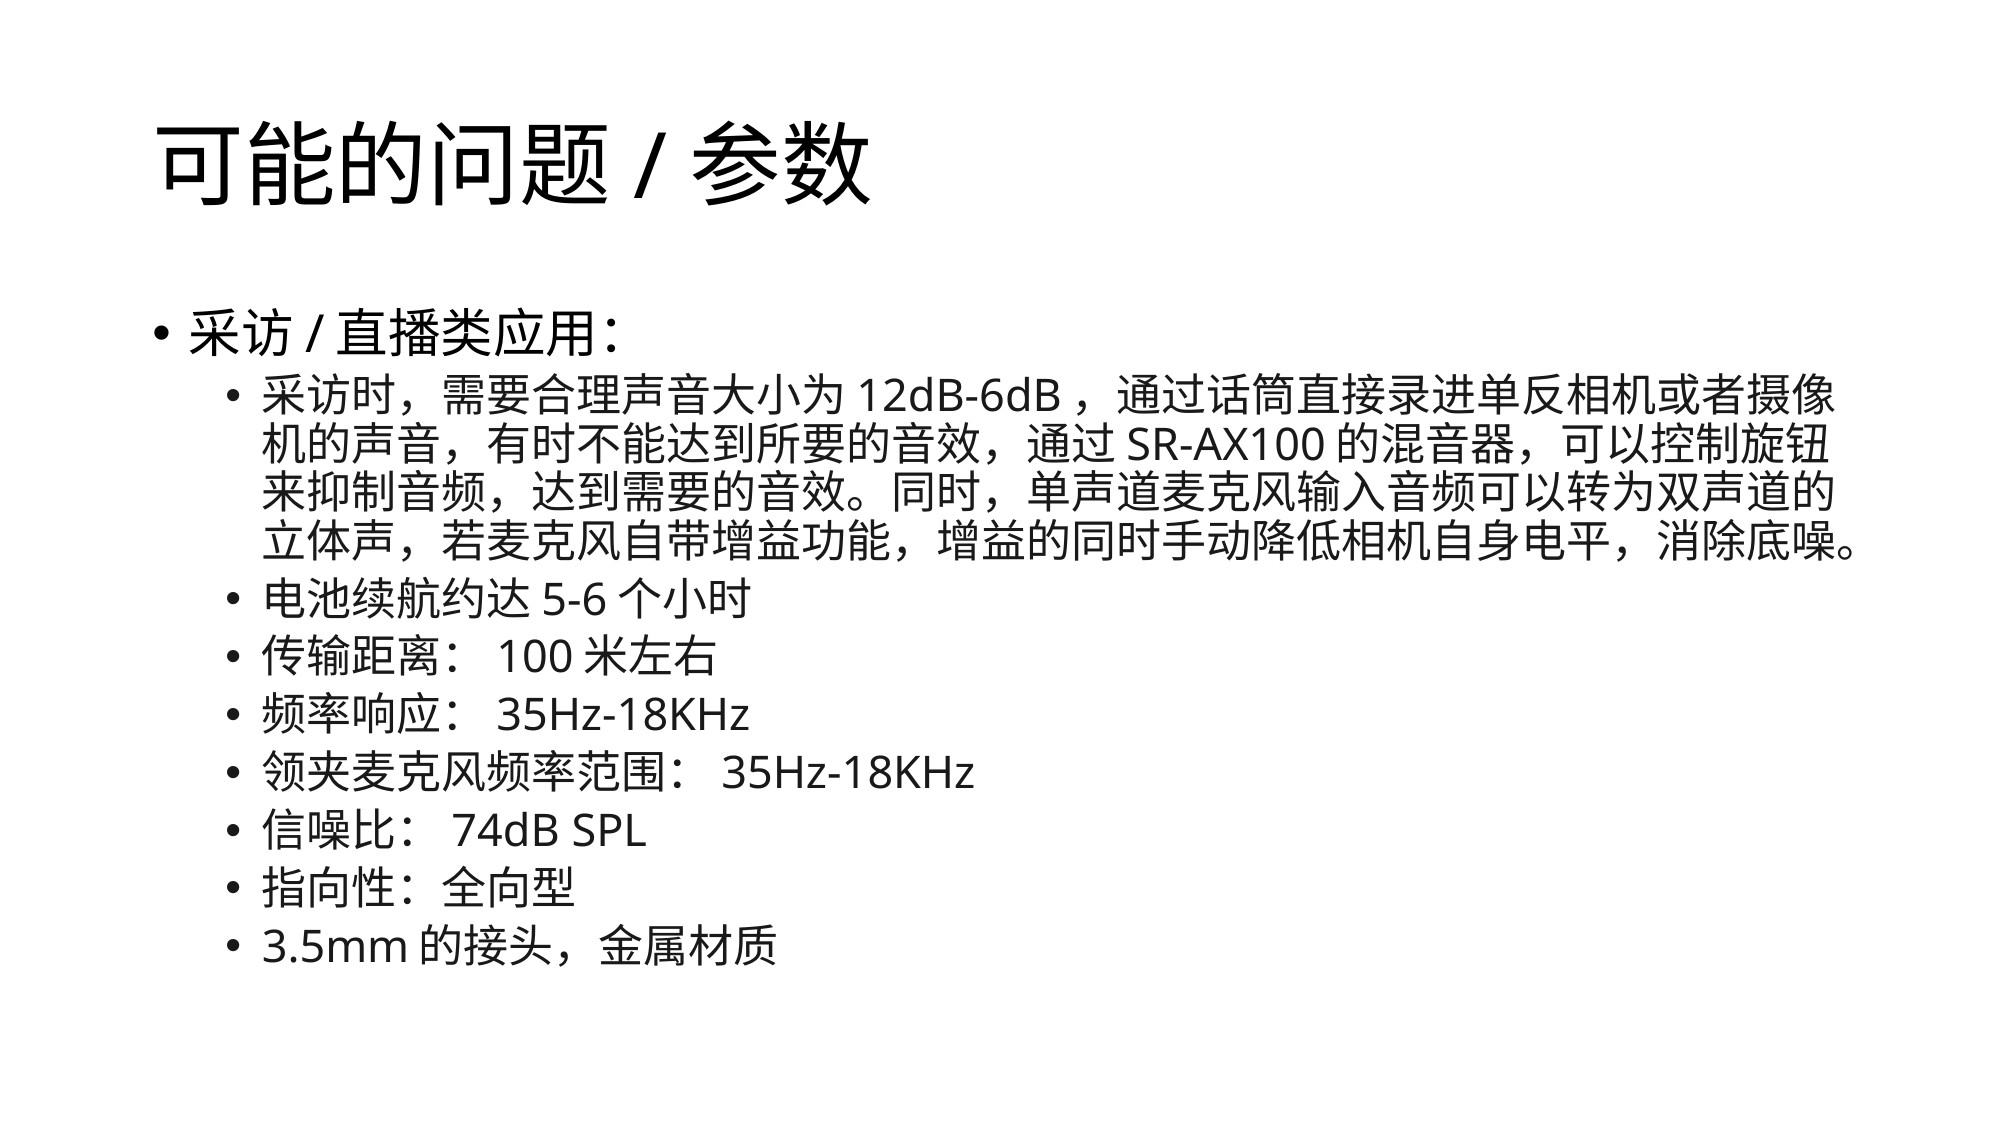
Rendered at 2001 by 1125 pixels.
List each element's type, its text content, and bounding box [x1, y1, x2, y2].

list 采访/直播类应用： 采访时，需要合理声音大小为12dB-6dB，通过话筒直接录进单反相机或者摄像机的声音，有时不能达到所要的音效，通过SR-AX100的混音器，可以控制旋钮来抑制音频，达到需要的音效。同时，单声道麦克风输入音频可以转为双声道的立体声，若麦克风自带增益功能，增益的同时手动降低相机自身电平，消除底噪。 电池续航约达5-6个小时 传输距离：100米左右 频率响应：35Hz-18KHz 领夹麦克风频率范围：35Hz-18KHz 信噪比：74dB SPL 指向性：全向型 3.5mm的接头，金属材质 [137, 299, 1863, 1014]
title 可能的问题/参数 [137, 59, 1863, 278]
